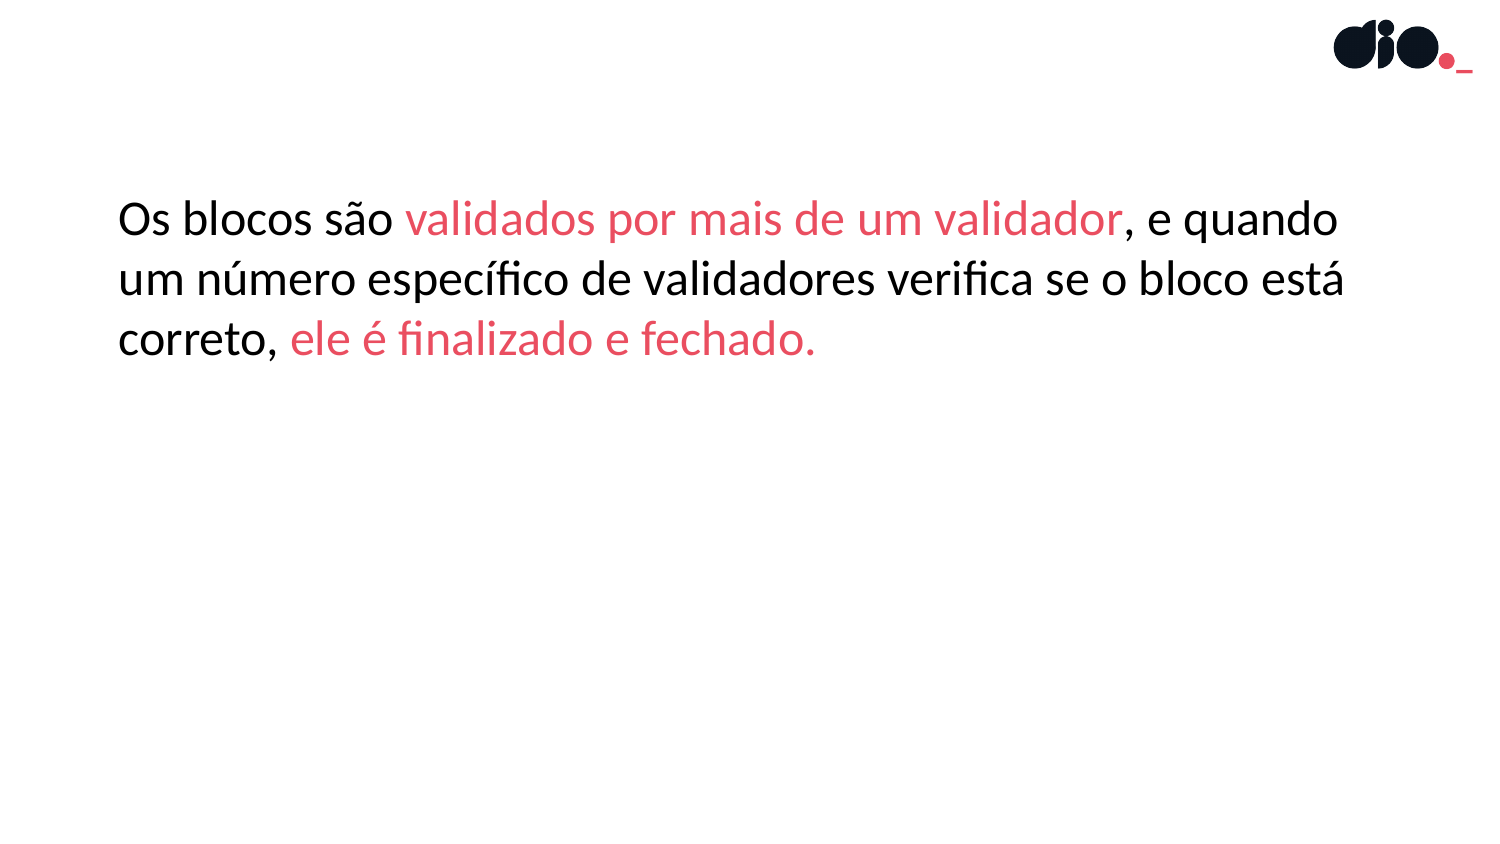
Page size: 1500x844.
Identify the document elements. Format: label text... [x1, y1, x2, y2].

picture [1333, 19, 1473, 74]
text_box Os blocos são validados por mais de um validador, e quando um número específico de validadores verifica se o bloco está correto, ele é finalizado e fechado. [104, 178, 1396, 374]
